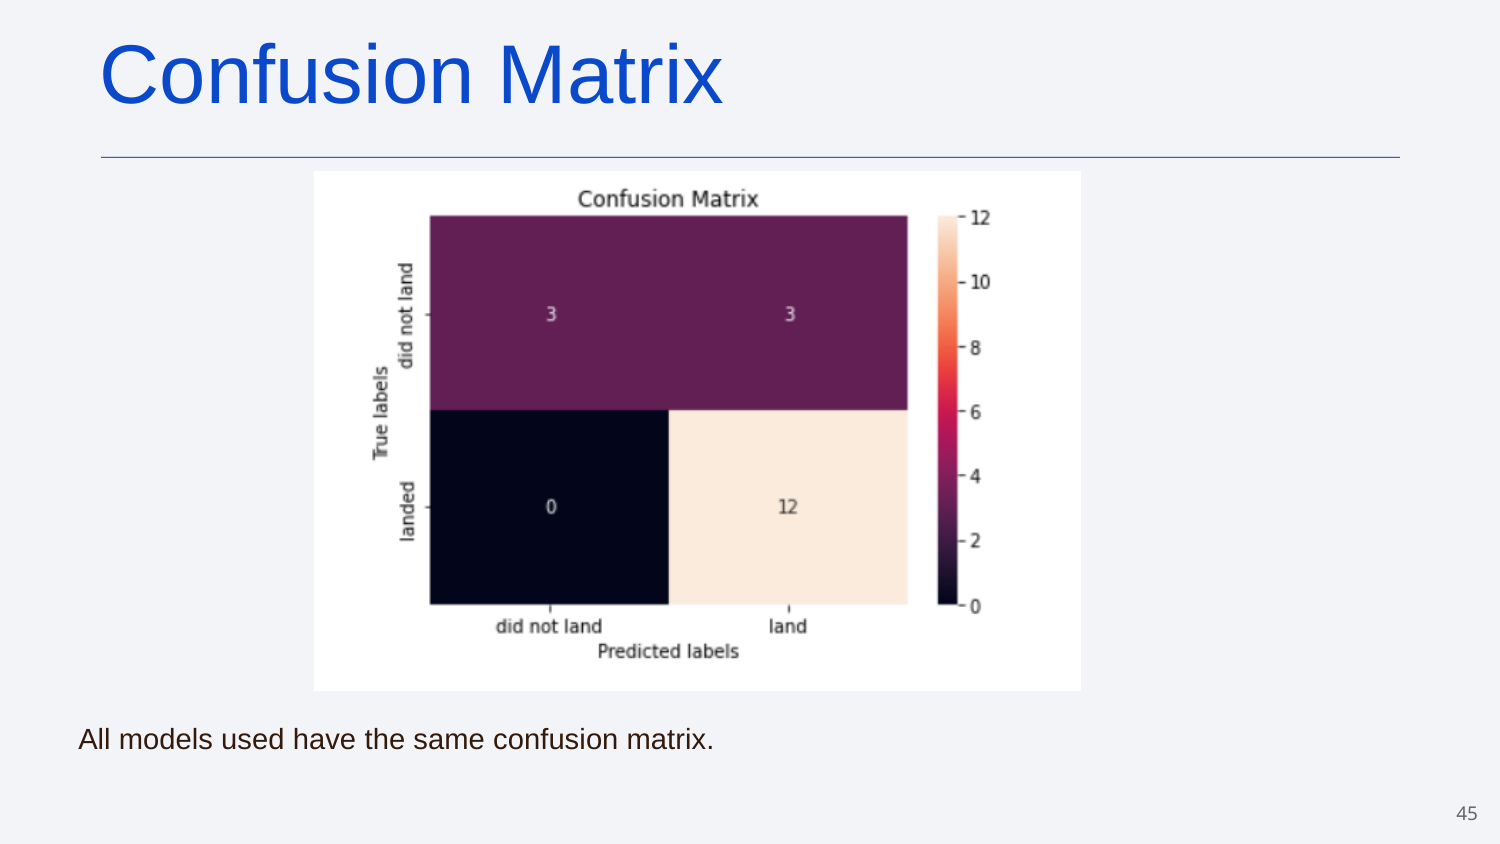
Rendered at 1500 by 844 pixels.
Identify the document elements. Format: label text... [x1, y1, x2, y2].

text_box Confusion Matrix [88, 30, 1383, 134]
text_box All models used have the same confusion matrix. [63, 707, 1408, 772]
picture [0, 0, 1500, 844]
slide_number ‹#› [1235, 794, 1490, 832]
